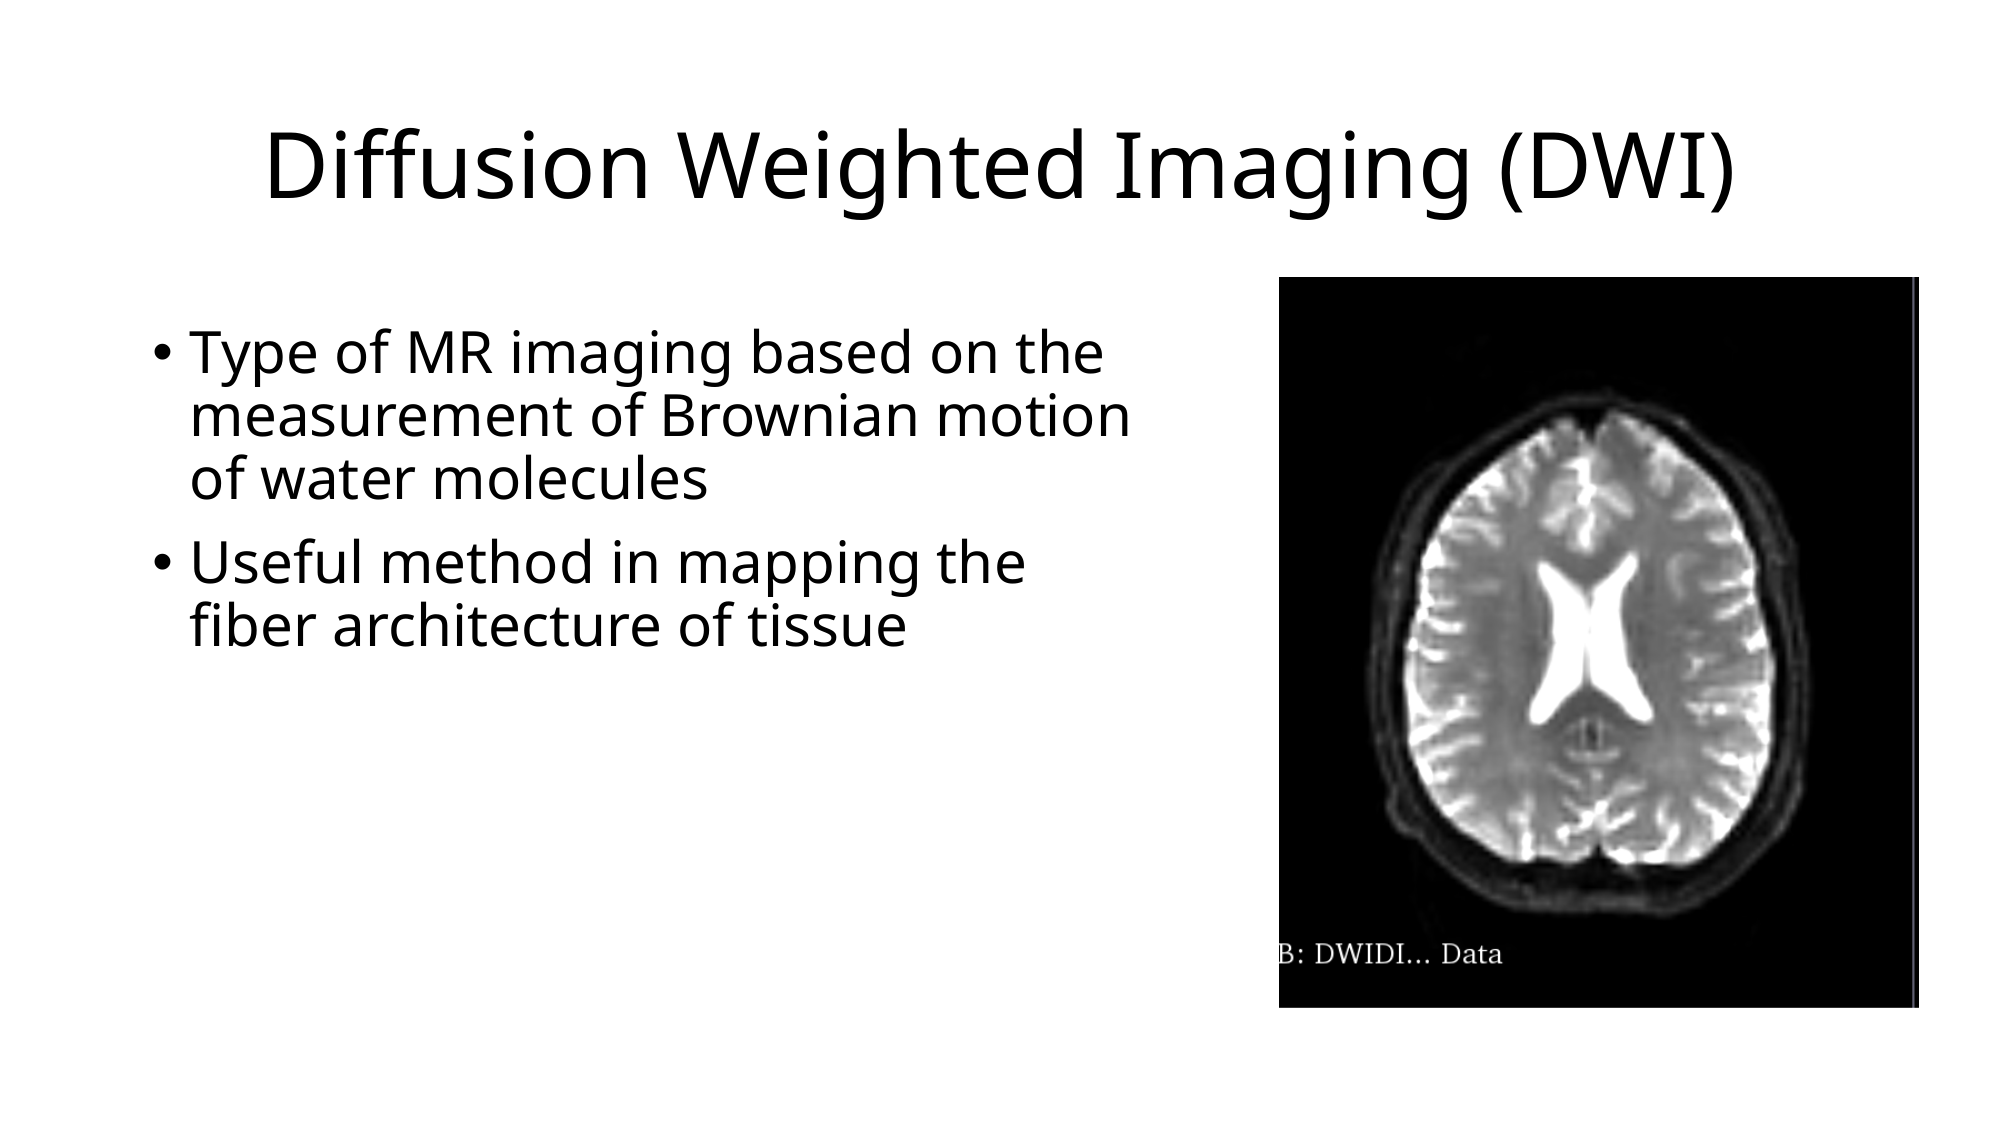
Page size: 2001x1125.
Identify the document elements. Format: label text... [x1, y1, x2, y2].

title Diffusion Weighted Imaging (DWI) [137, 59, 1863, 278]
list Type of MR imaging based on the measurement of Brownian motion of water molecules Useful method in mapping the fiber architecture of tissue [137, 315, 1156, 1030]
picture [1279, 277, 1919, 1009]
